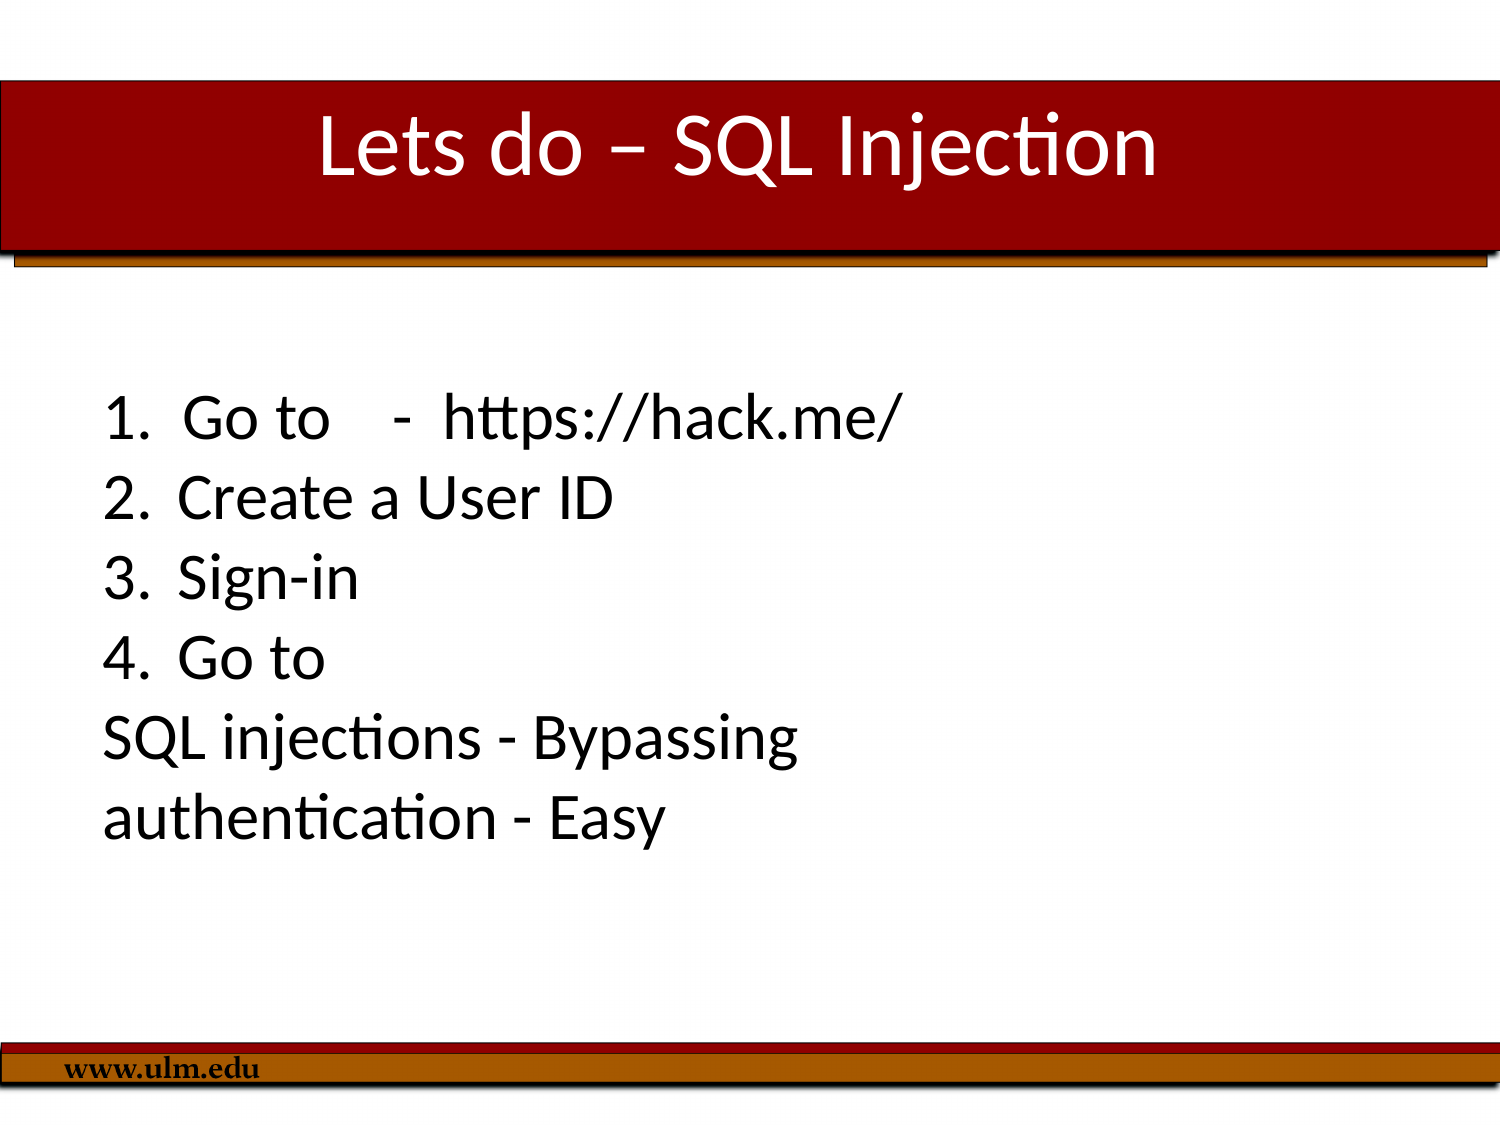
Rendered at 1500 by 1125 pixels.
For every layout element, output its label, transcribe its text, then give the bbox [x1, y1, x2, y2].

title Lets do – SQL Injection [74, 44, 1426, 233]
list 1. Go to - https://hack.me/ Create a User ID Sign-in Go to SQL injections - Bypassing authentication - Easy [87, 310, 1001, 965]
picture [0, 0, 1500, 1125]
